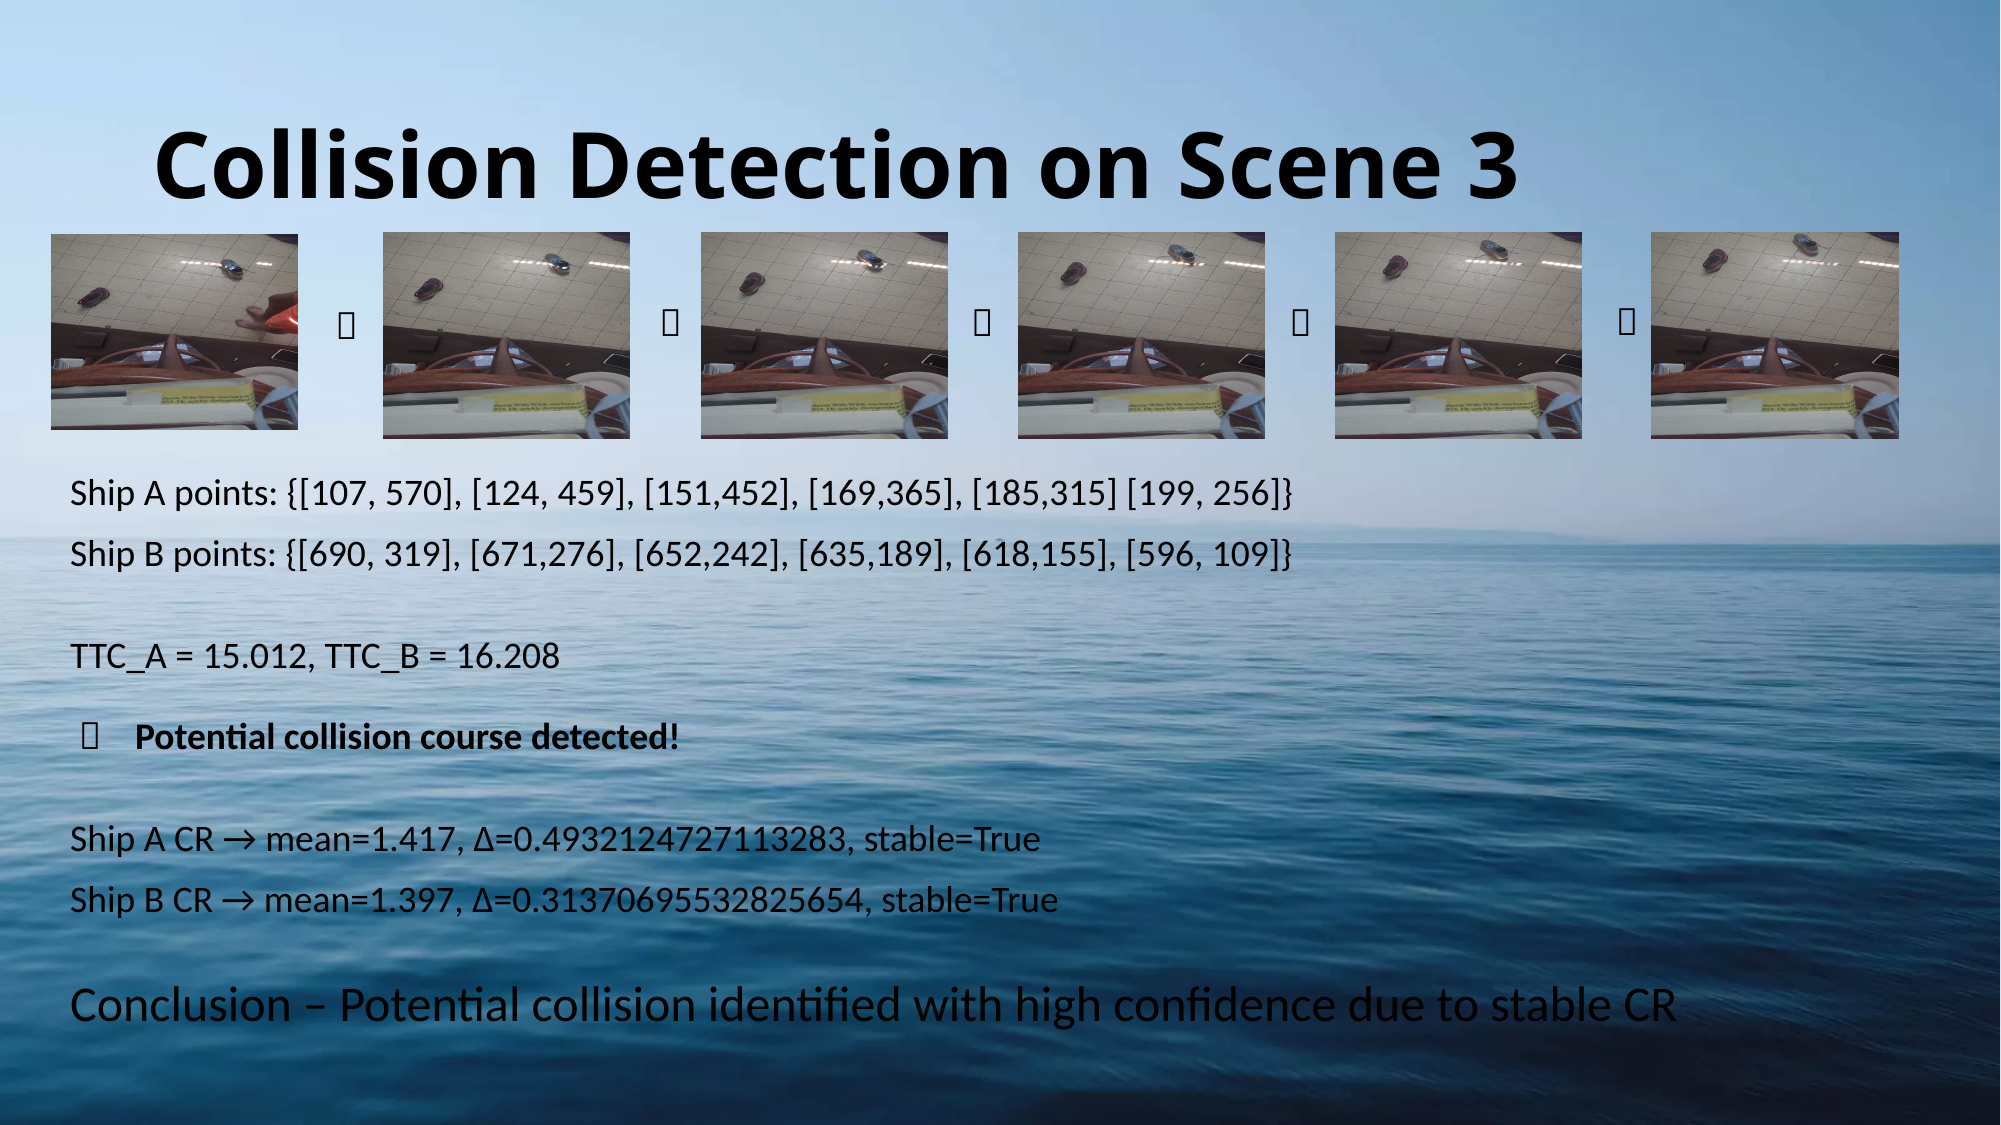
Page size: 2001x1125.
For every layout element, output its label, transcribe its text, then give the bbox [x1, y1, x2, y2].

text_box  [644, 292, 697, 352]
picture [0, 0, 2001, 1125]
text_box  [955, 292, 1009, 352]
title Collision Detection on Scene 3 [137, 59, 1863, 278]
text_box  [1274, 292, 1327, 352]
text_box  [298, 295, 373, 355]
text_box  [1582, 290, 1651, 396]
